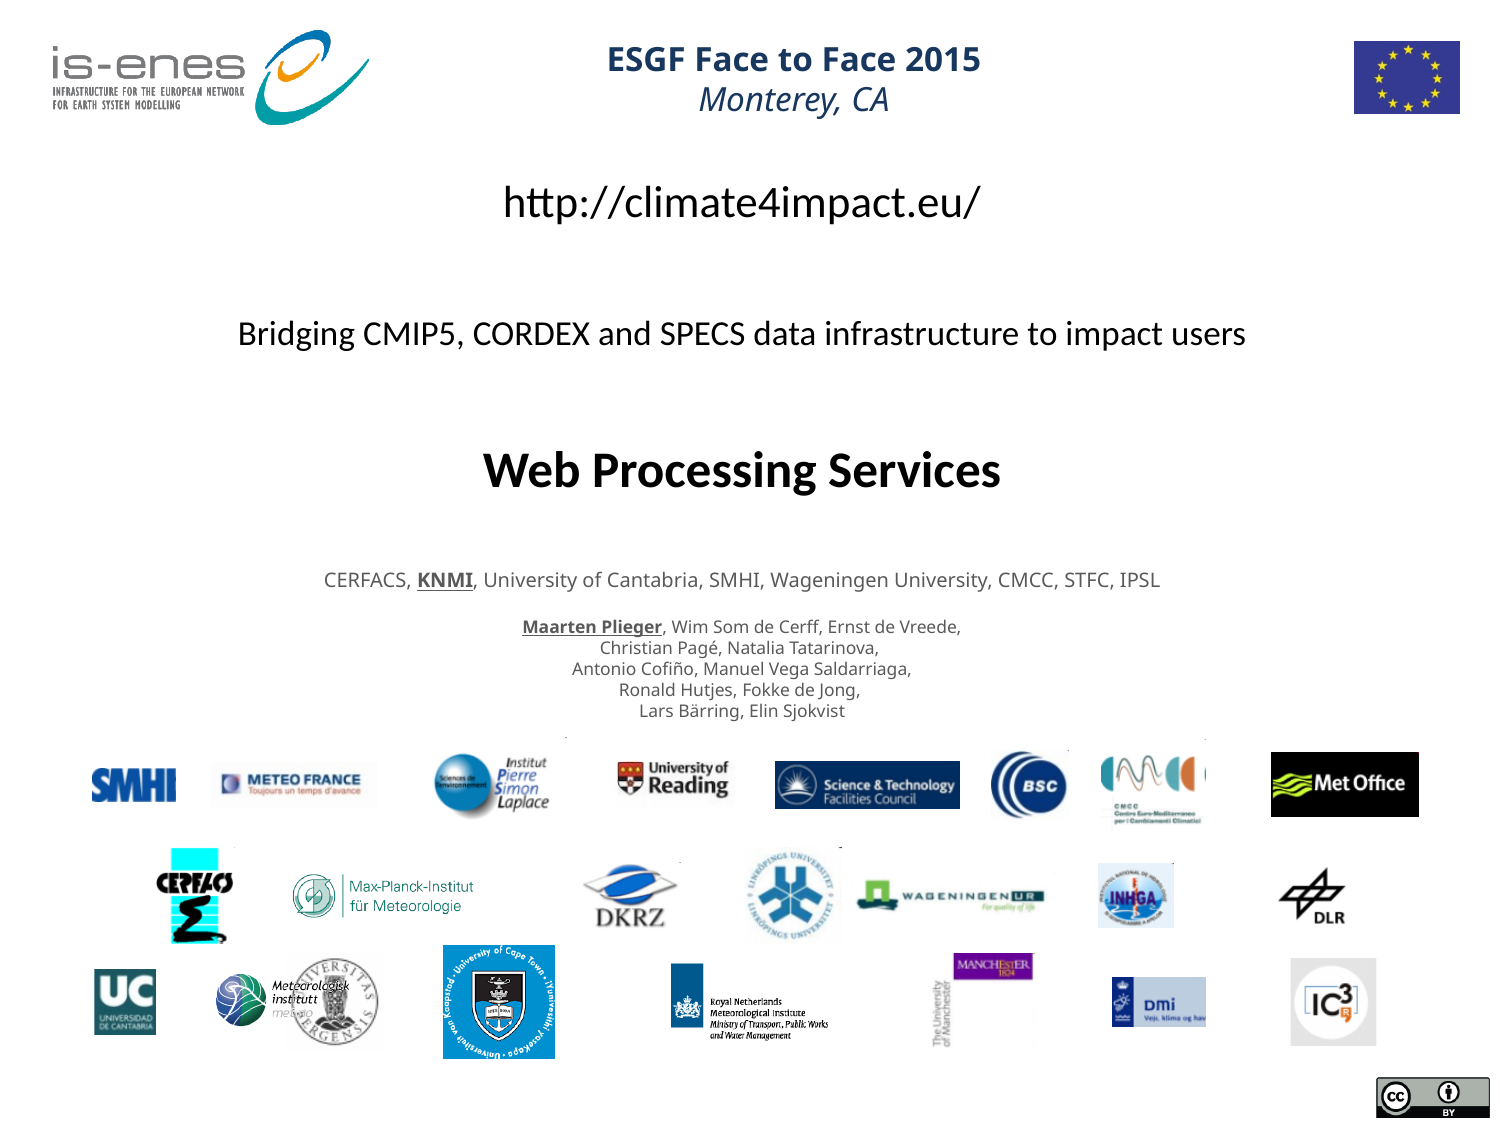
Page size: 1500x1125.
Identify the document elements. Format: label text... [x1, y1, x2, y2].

picture [745, 847, 843, 945]
picture [582, 862, 681, 930]
picture [472, 972, 525, 1040]
picture [850, 873, 1055, 918]
picture [1290, 958, 1377, 1046]
picture [156, 846, 236, 945]
picture [174, 953, 384, 1051]
picture [990, 750, 1069, 820]
picture [1376, 1077, 1490, 1118]
picture [210, 762, 379, 808]
picture [617, 761, 736, 809]
picture [930, 953, 1036, 1051]
picture [488, 1054, 496, 1059]
picture [52, 30, 370, 125]
picture [671, 963, 829, 1041]
picture [1271, 752, 1419, 818]
picture [1272, 859, 1355, 932]
text_box http://climate4impact.eu/ Bridging CMIP5, CORDEX and SPECS data infrastructure to impact users Web Processing Services CERFACS, KNMI, University of Cantabria, SMHI, Wageningen University, CMCC, STFC, IPSL Maarten Plieger, Wim Som de Cerff, Ernst de Vreede, Christian Pagé, Natalia Tatarinova, Antonio Cofiño, Manuel Vega Saldarriaga, Ronald Hutjes, Fokke de Jong, Lars Bärring, Elin Sjokvist [68, 165, 1416, 734]
picture [92, 768, 176, 802]
picture [290, 872, 475, 919]
picture [93, 969, 157, 1035]
picture [775, 761, 960, 809]
text_box ESGF Face to Face 2015 Monterey, CA [490, 30, 1099, 126]
picture [1101, 739, 1207, 831]
picture [1354, 41, 1460, 114]
picture [1112, 977, 1207, 1027]
picture [1097, 863, 1174, 928]
picture [415, 737, 567, 835]
